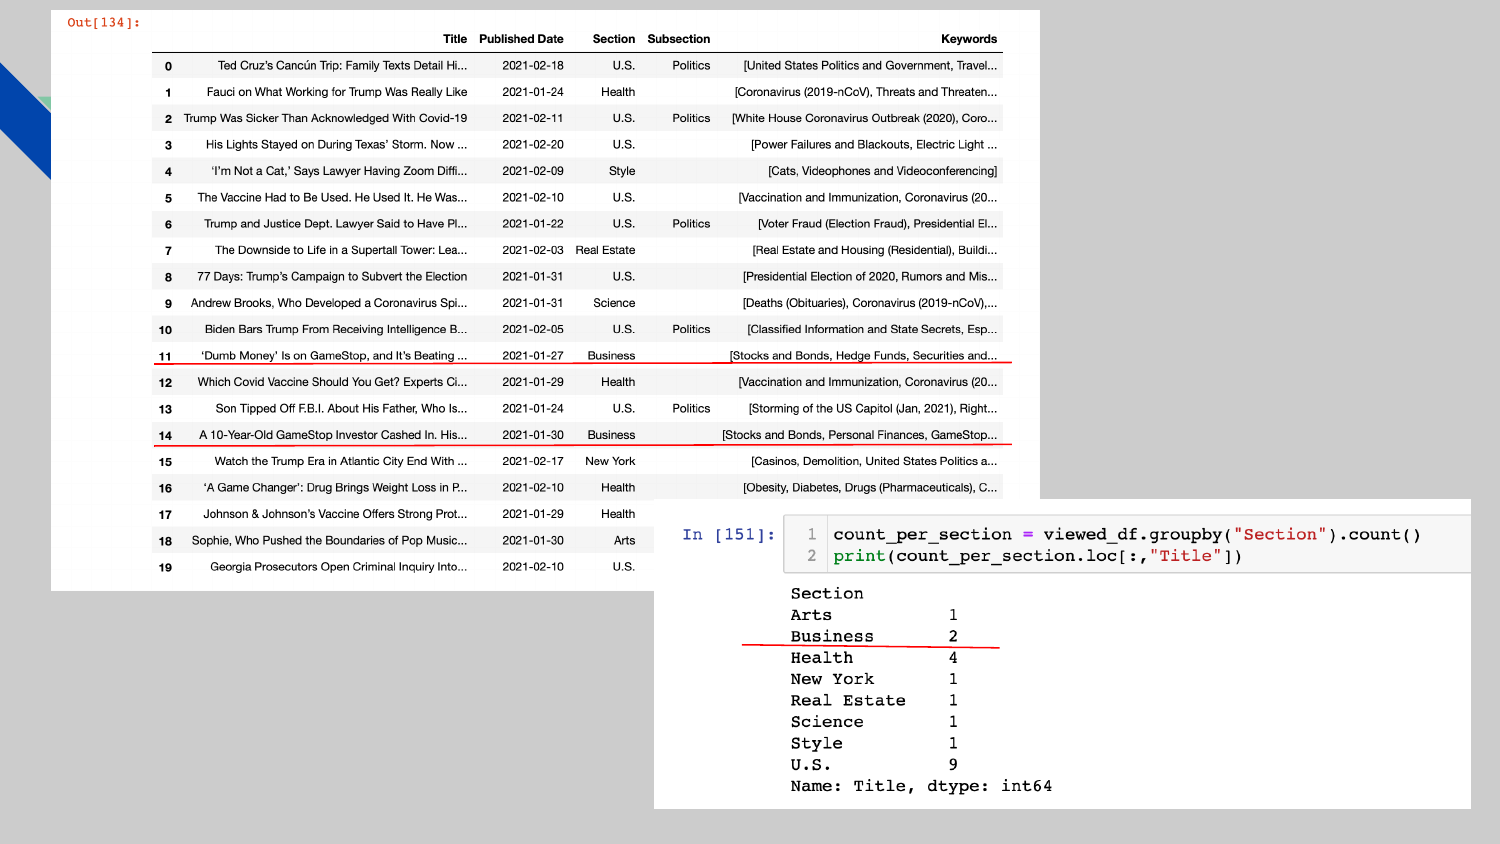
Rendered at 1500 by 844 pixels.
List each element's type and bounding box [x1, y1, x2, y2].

picture [50, 10, 1472, 809]
text_box [741, 644, 1000, 649]
